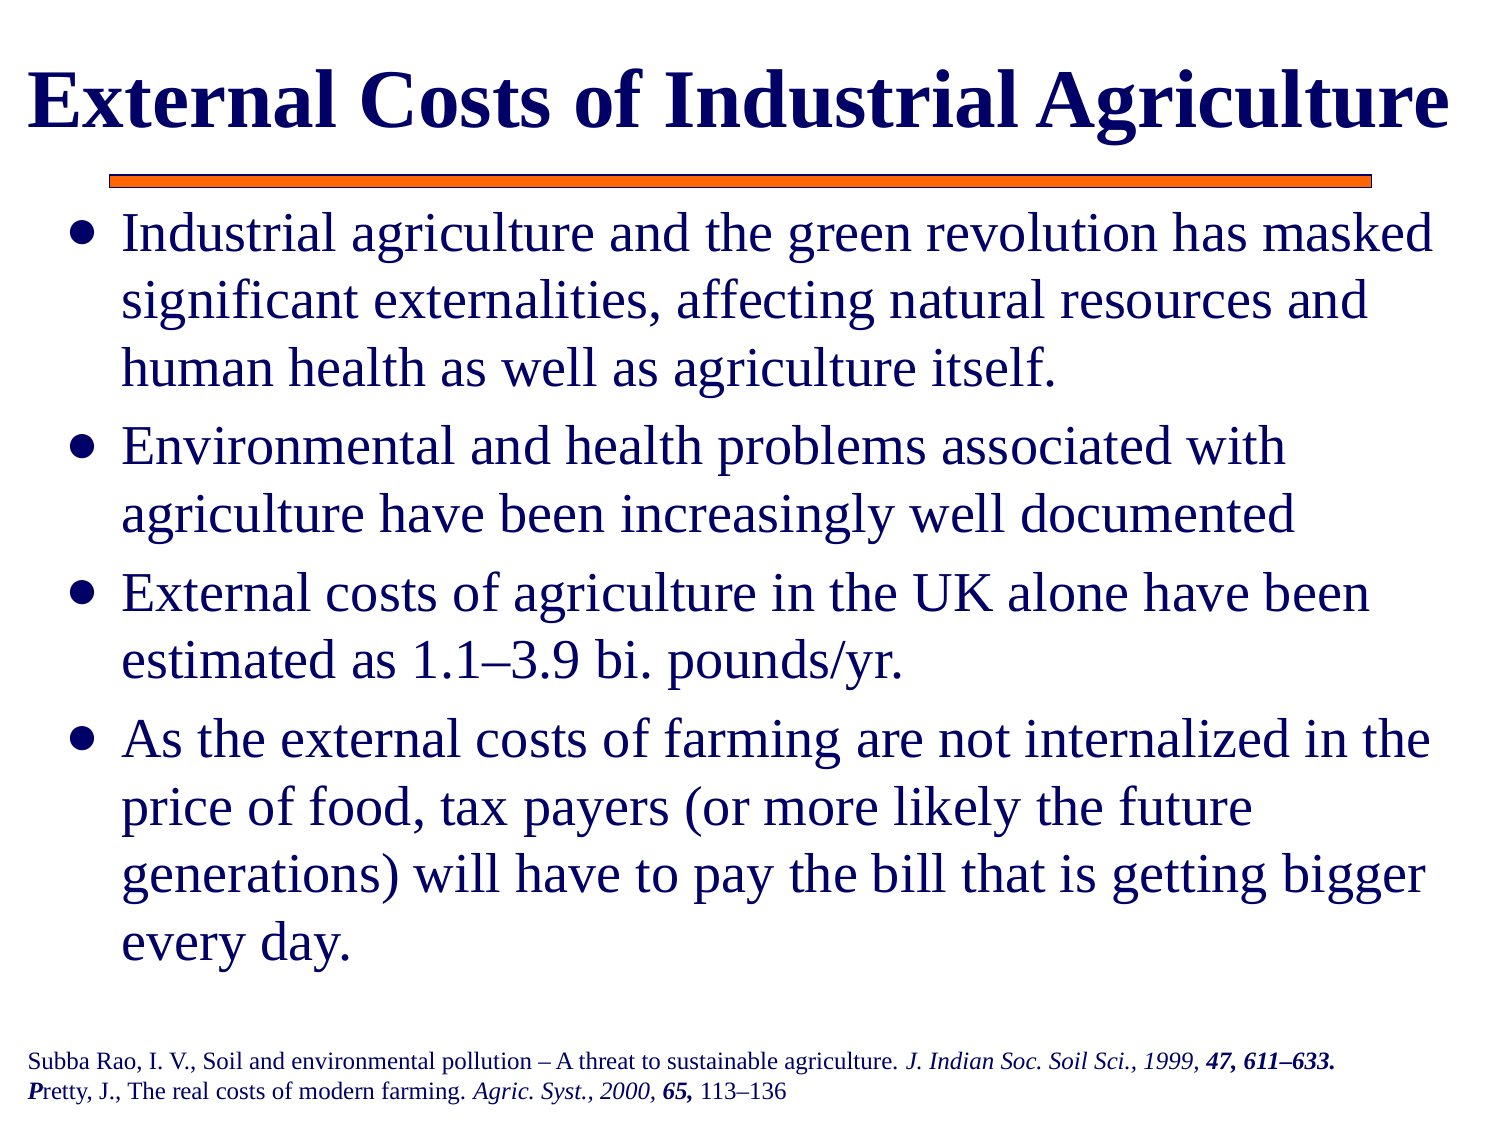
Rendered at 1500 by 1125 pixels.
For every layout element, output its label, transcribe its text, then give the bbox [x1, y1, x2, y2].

text_box Subba Rao, I. V., Soil and environmental pollution – A threat to sustainable agriculture. J. Indian Soc. Soil Sci., 1999, 47, 611–633. Pretty, J., The real costs of modern farming. Agric. Syst., 2000, 65, 113–136 [12, 1036, 1413, 1113]
title External Costs of Industrial Agriculture [12, 12, 1488, 175]
list Industrial agriculture and the green revolution has masked significant externalities, affecting natural resources and human health as well as agriculture itself. Environmental and health problems associated with agriculture have been increasingly well documented External costs of agriculture in the UK alone have been estimated as 1.1–3.9 bi. pounds/yr. As the external costs of farming are not internalized in the price of food, tax payers (or more likely the future generations) will have to pay the bill that is getting bigger every day. [50, 187, 1475, 1025]
